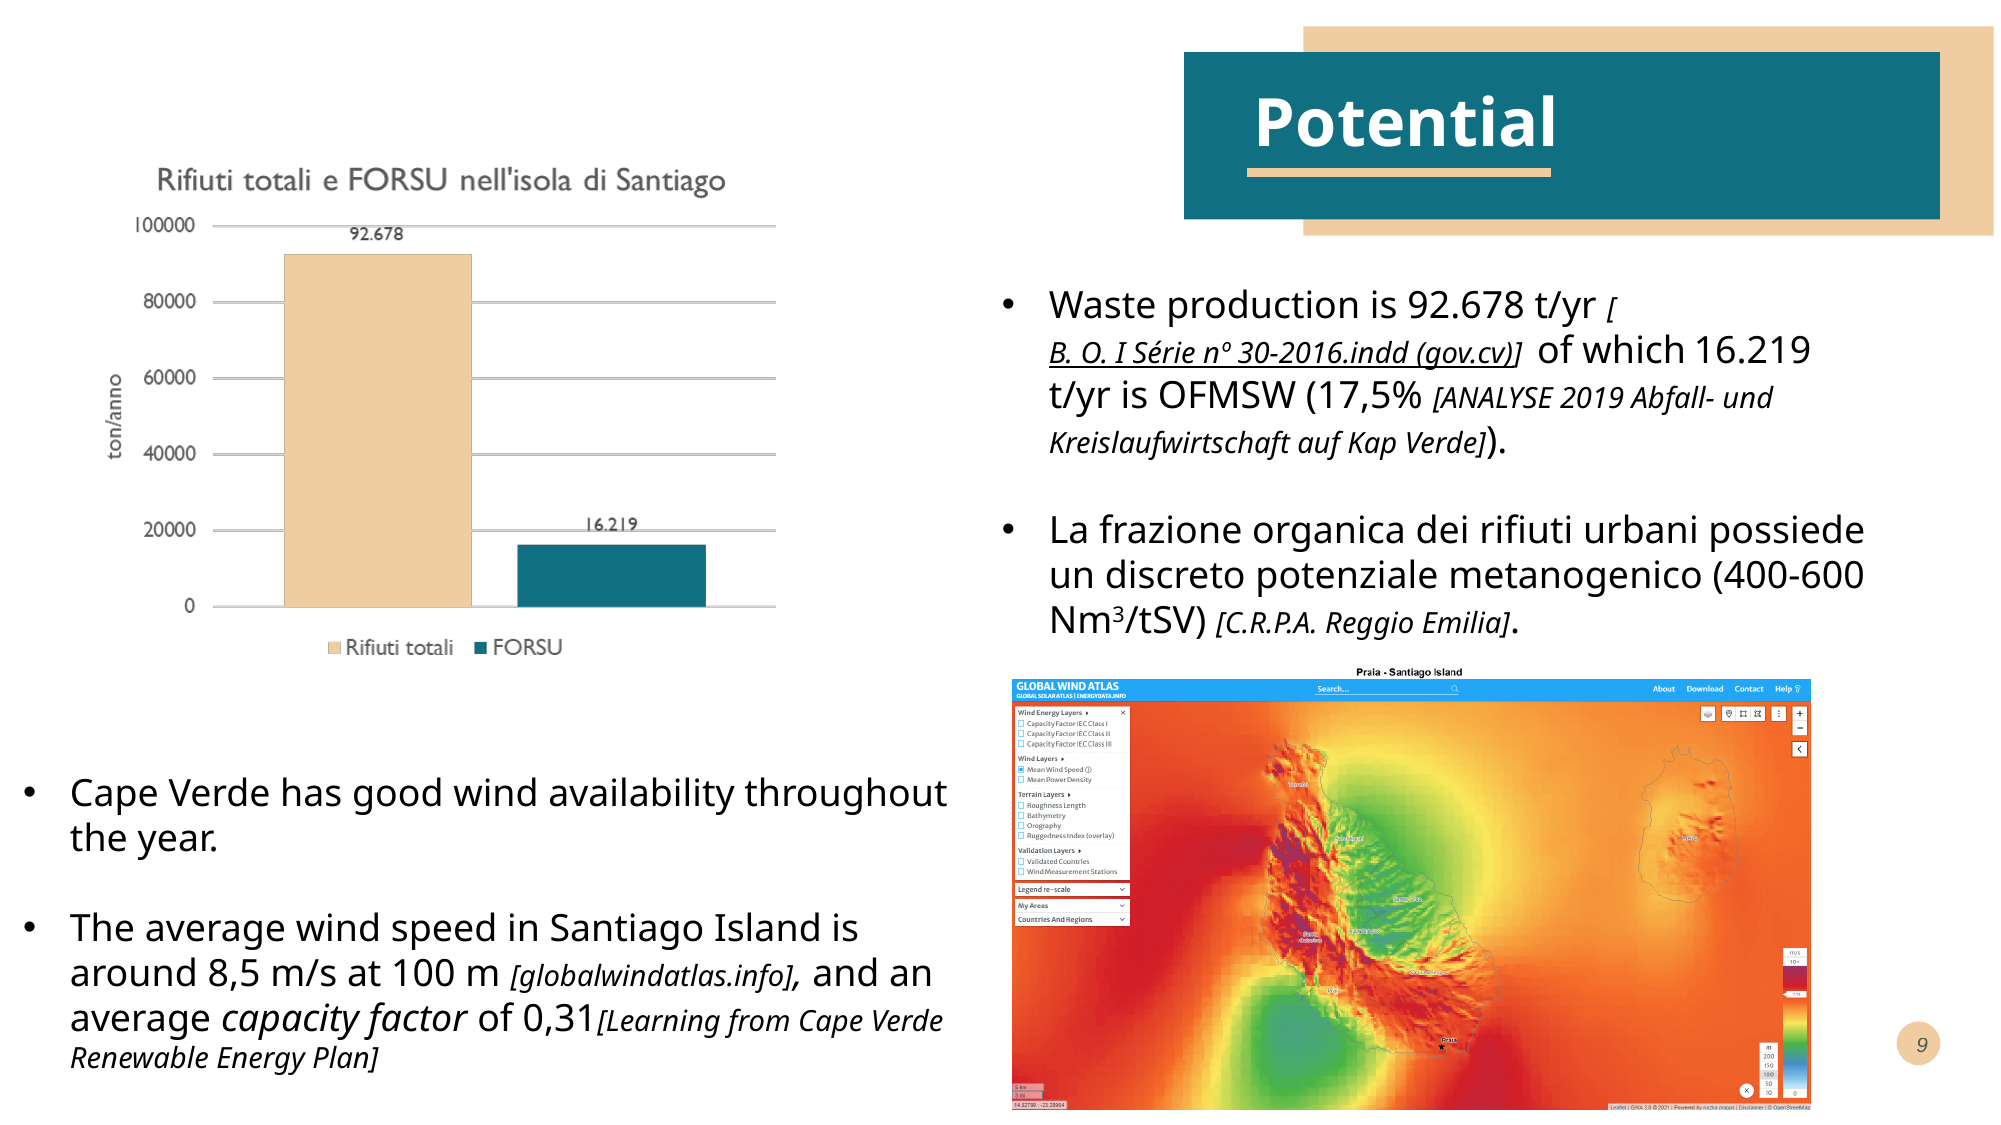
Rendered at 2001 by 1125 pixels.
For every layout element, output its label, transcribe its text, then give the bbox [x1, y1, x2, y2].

slide_number 9 [1884, 1014, 1943, 1075]
text_box [1303, 26, 1994, 236]
title Potential [1239, 56, 1930, 193]
text_box [1184, 52, 1940, 220]
text_box Cape Verde has good wind availability throughout the year. The average wind speed in Santiago Island is around 8,5 m/s at 100 m [globalwindatlas.info], and an average capacity factor of 0,31[Learning from Cape Verde Renewable Energy Plan] [8, 761, 987, 1082]
text_box Waste production is 92.678 t/yr [B. O. I Série nº 30-2016.indd (gov.cv)] of which 16.219 t/yr is OFMSW (17,5% [ANALYSE 2019 Abfall- und Kreislaufwirtschaft auf Kap Verde]). La frazione organica dei rifiuti urbani possiede un discreto potenziale metanogenico (400-600 Nm3/tSV) [C.R.P.A. Reggio Emilia]. [987, 273, 1883, 694]
picture [1012, 667, 1811, 1110]
picture [66, 144, 816, 680]
